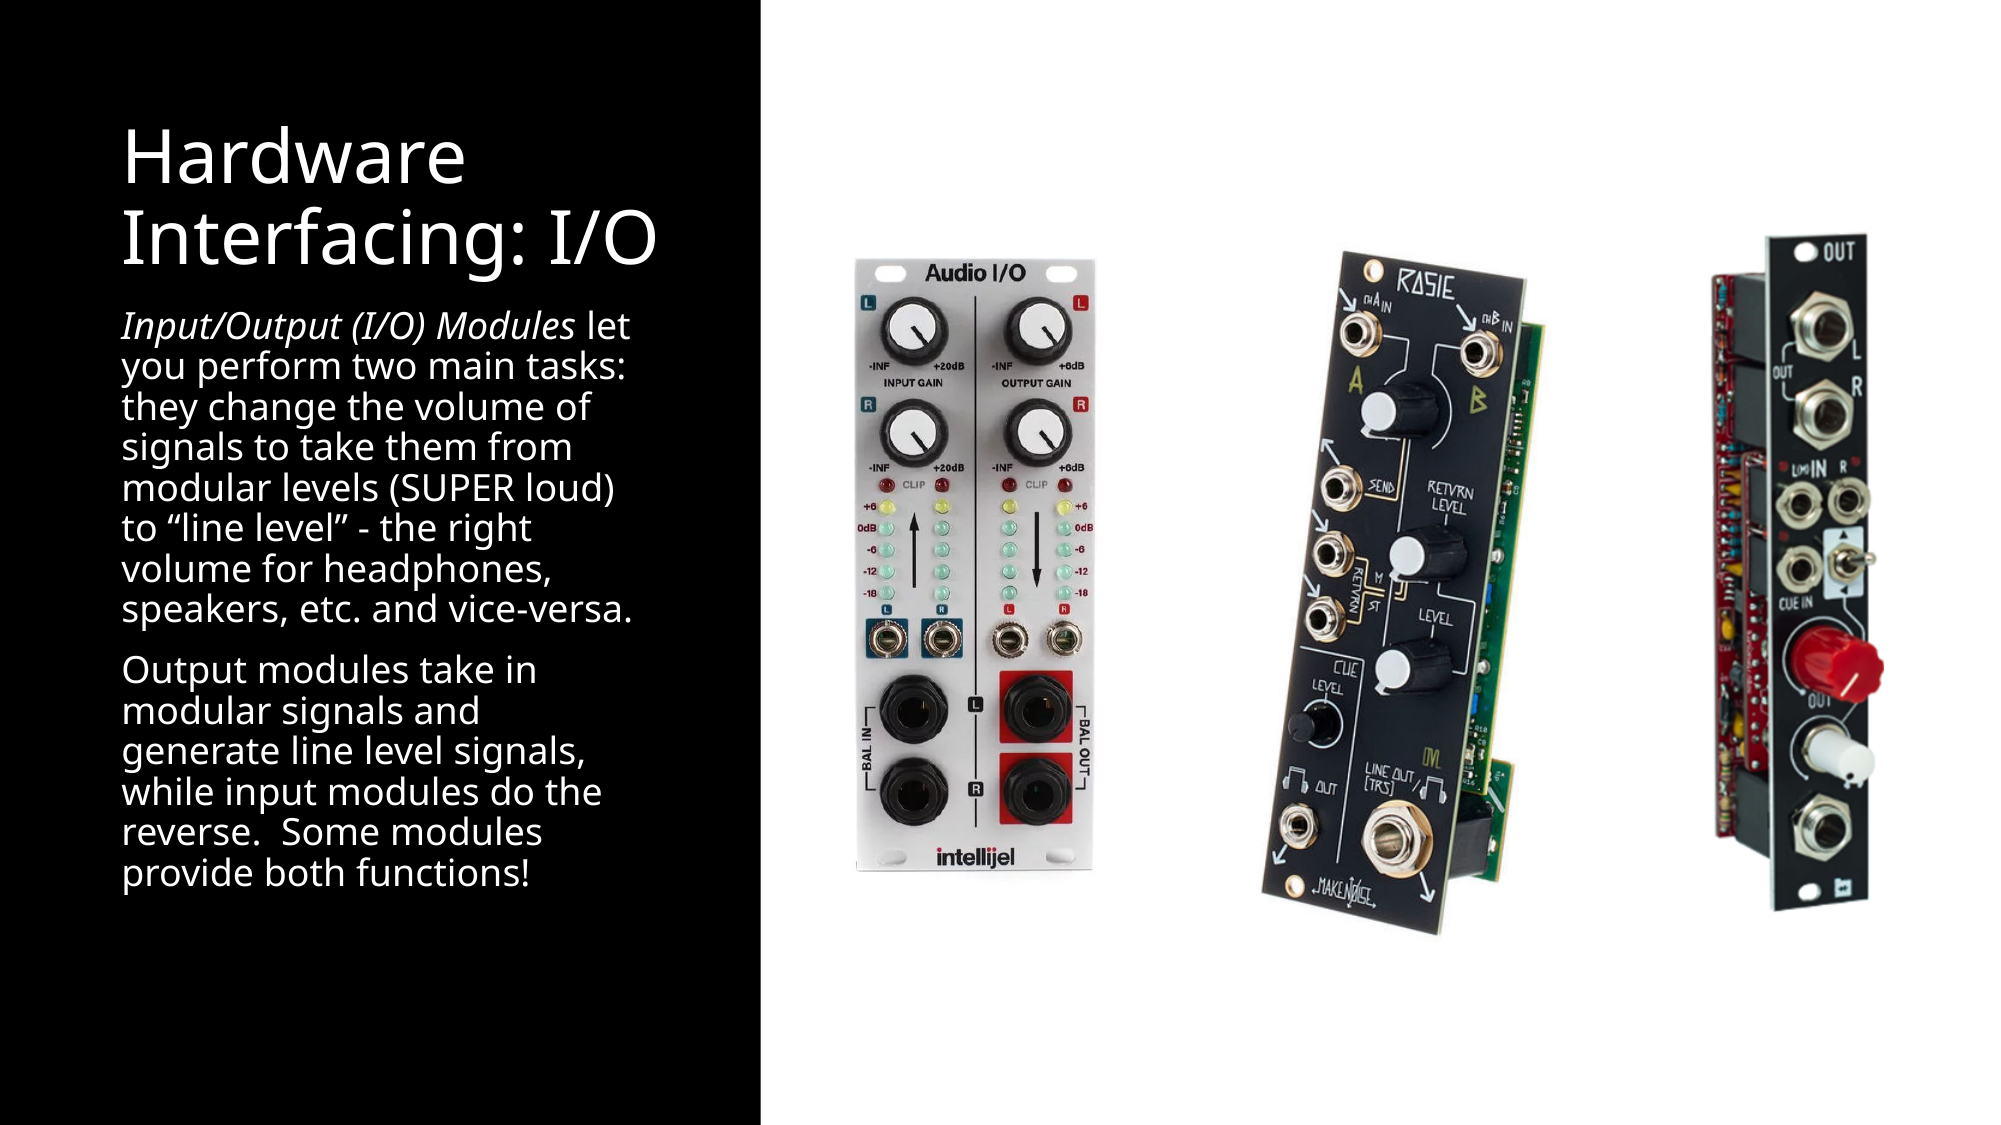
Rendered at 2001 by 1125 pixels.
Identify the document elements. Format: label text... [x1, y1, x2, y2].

list Input/Output (I/O) Modules let you perform two main tasks: they change the volume of signals to take them from modular levels (SUPER loud) to “line level” - the right volume for headphones, speakers, etc. and vice-versa. Output modules take in modular signals and generate line level signals, while input modules do the reverse. Some modules provide both functions! [106, 299, 656, 1046]
title Hardware Interfacing: I/O [106, 103, 708, 379]
text_box [760, 0, 2000, 1125]
picture [1240, 233, 1565, 952]
picture [831, 244, 1118, 893]
picture [1651, 101, 1938, 1036]
